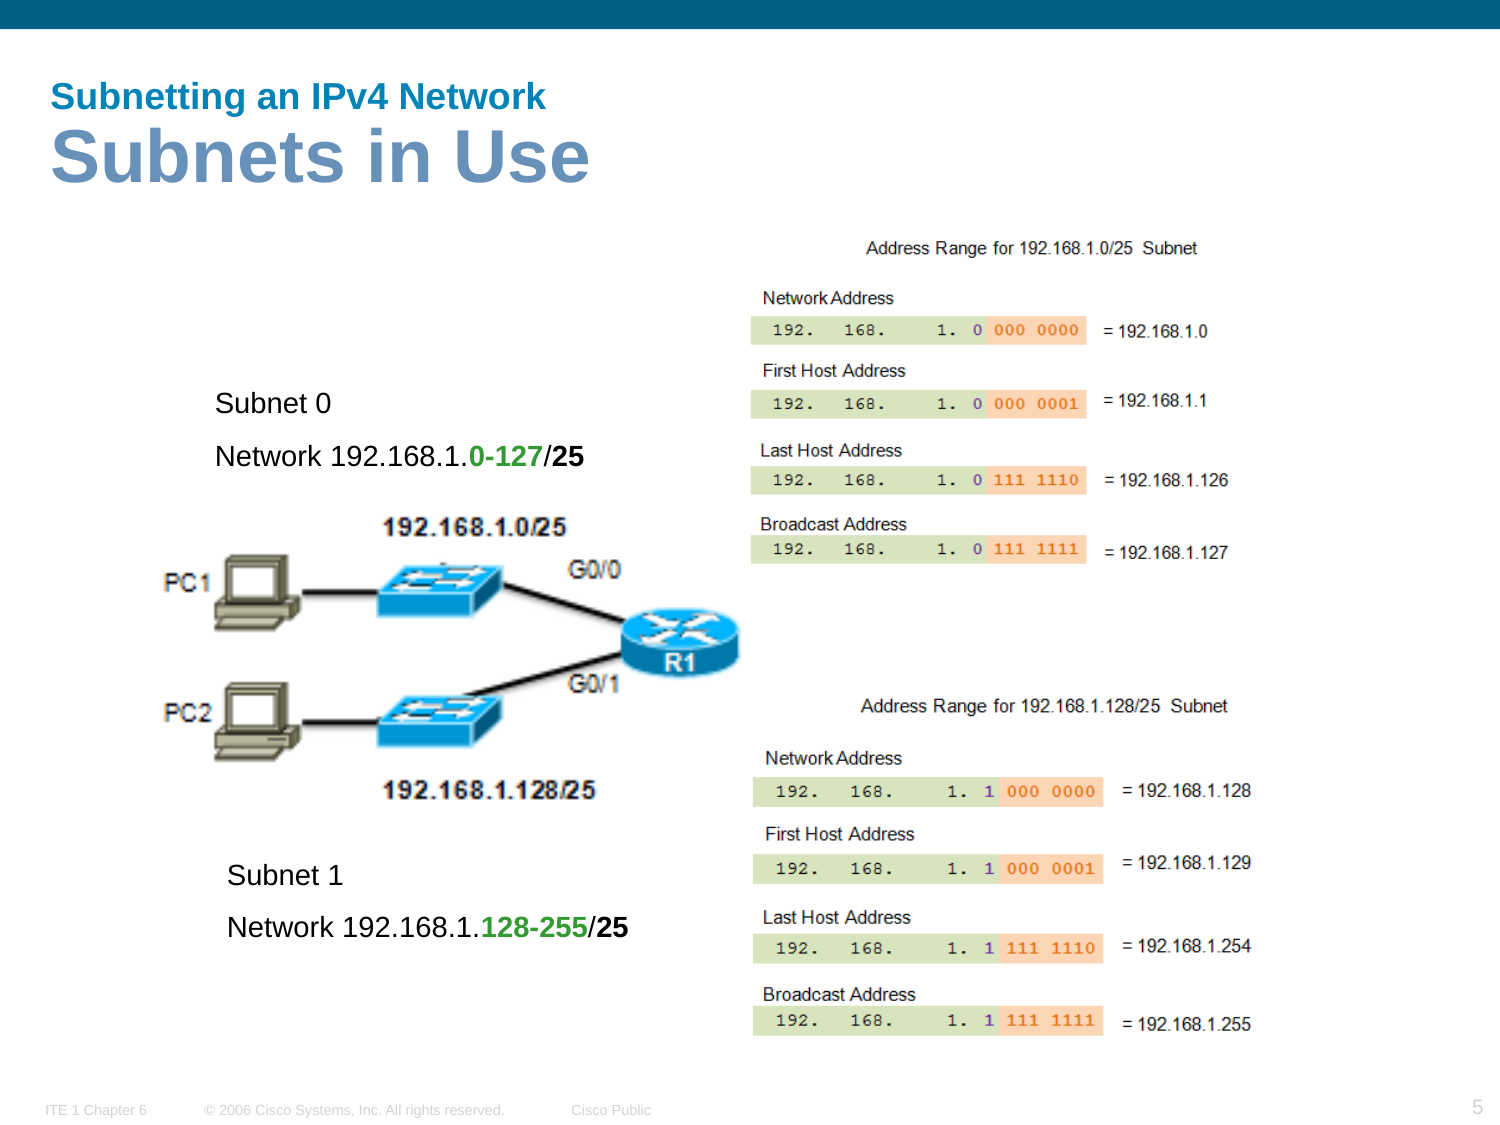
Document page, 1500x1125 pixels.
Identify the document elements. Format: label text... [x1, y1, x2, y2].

text_box Subnet 0 Network 192.168.1.0-127/25 [200, 359, 657, 459]
text_box Subnet 1 Network 192.168.1.128-255/25 [212, 895, 653, 951]
picture [137, 233, 1274, 1060]
title Subnetting an IPv4 Network Subnets in Use [36, 67, 1374, 206]
